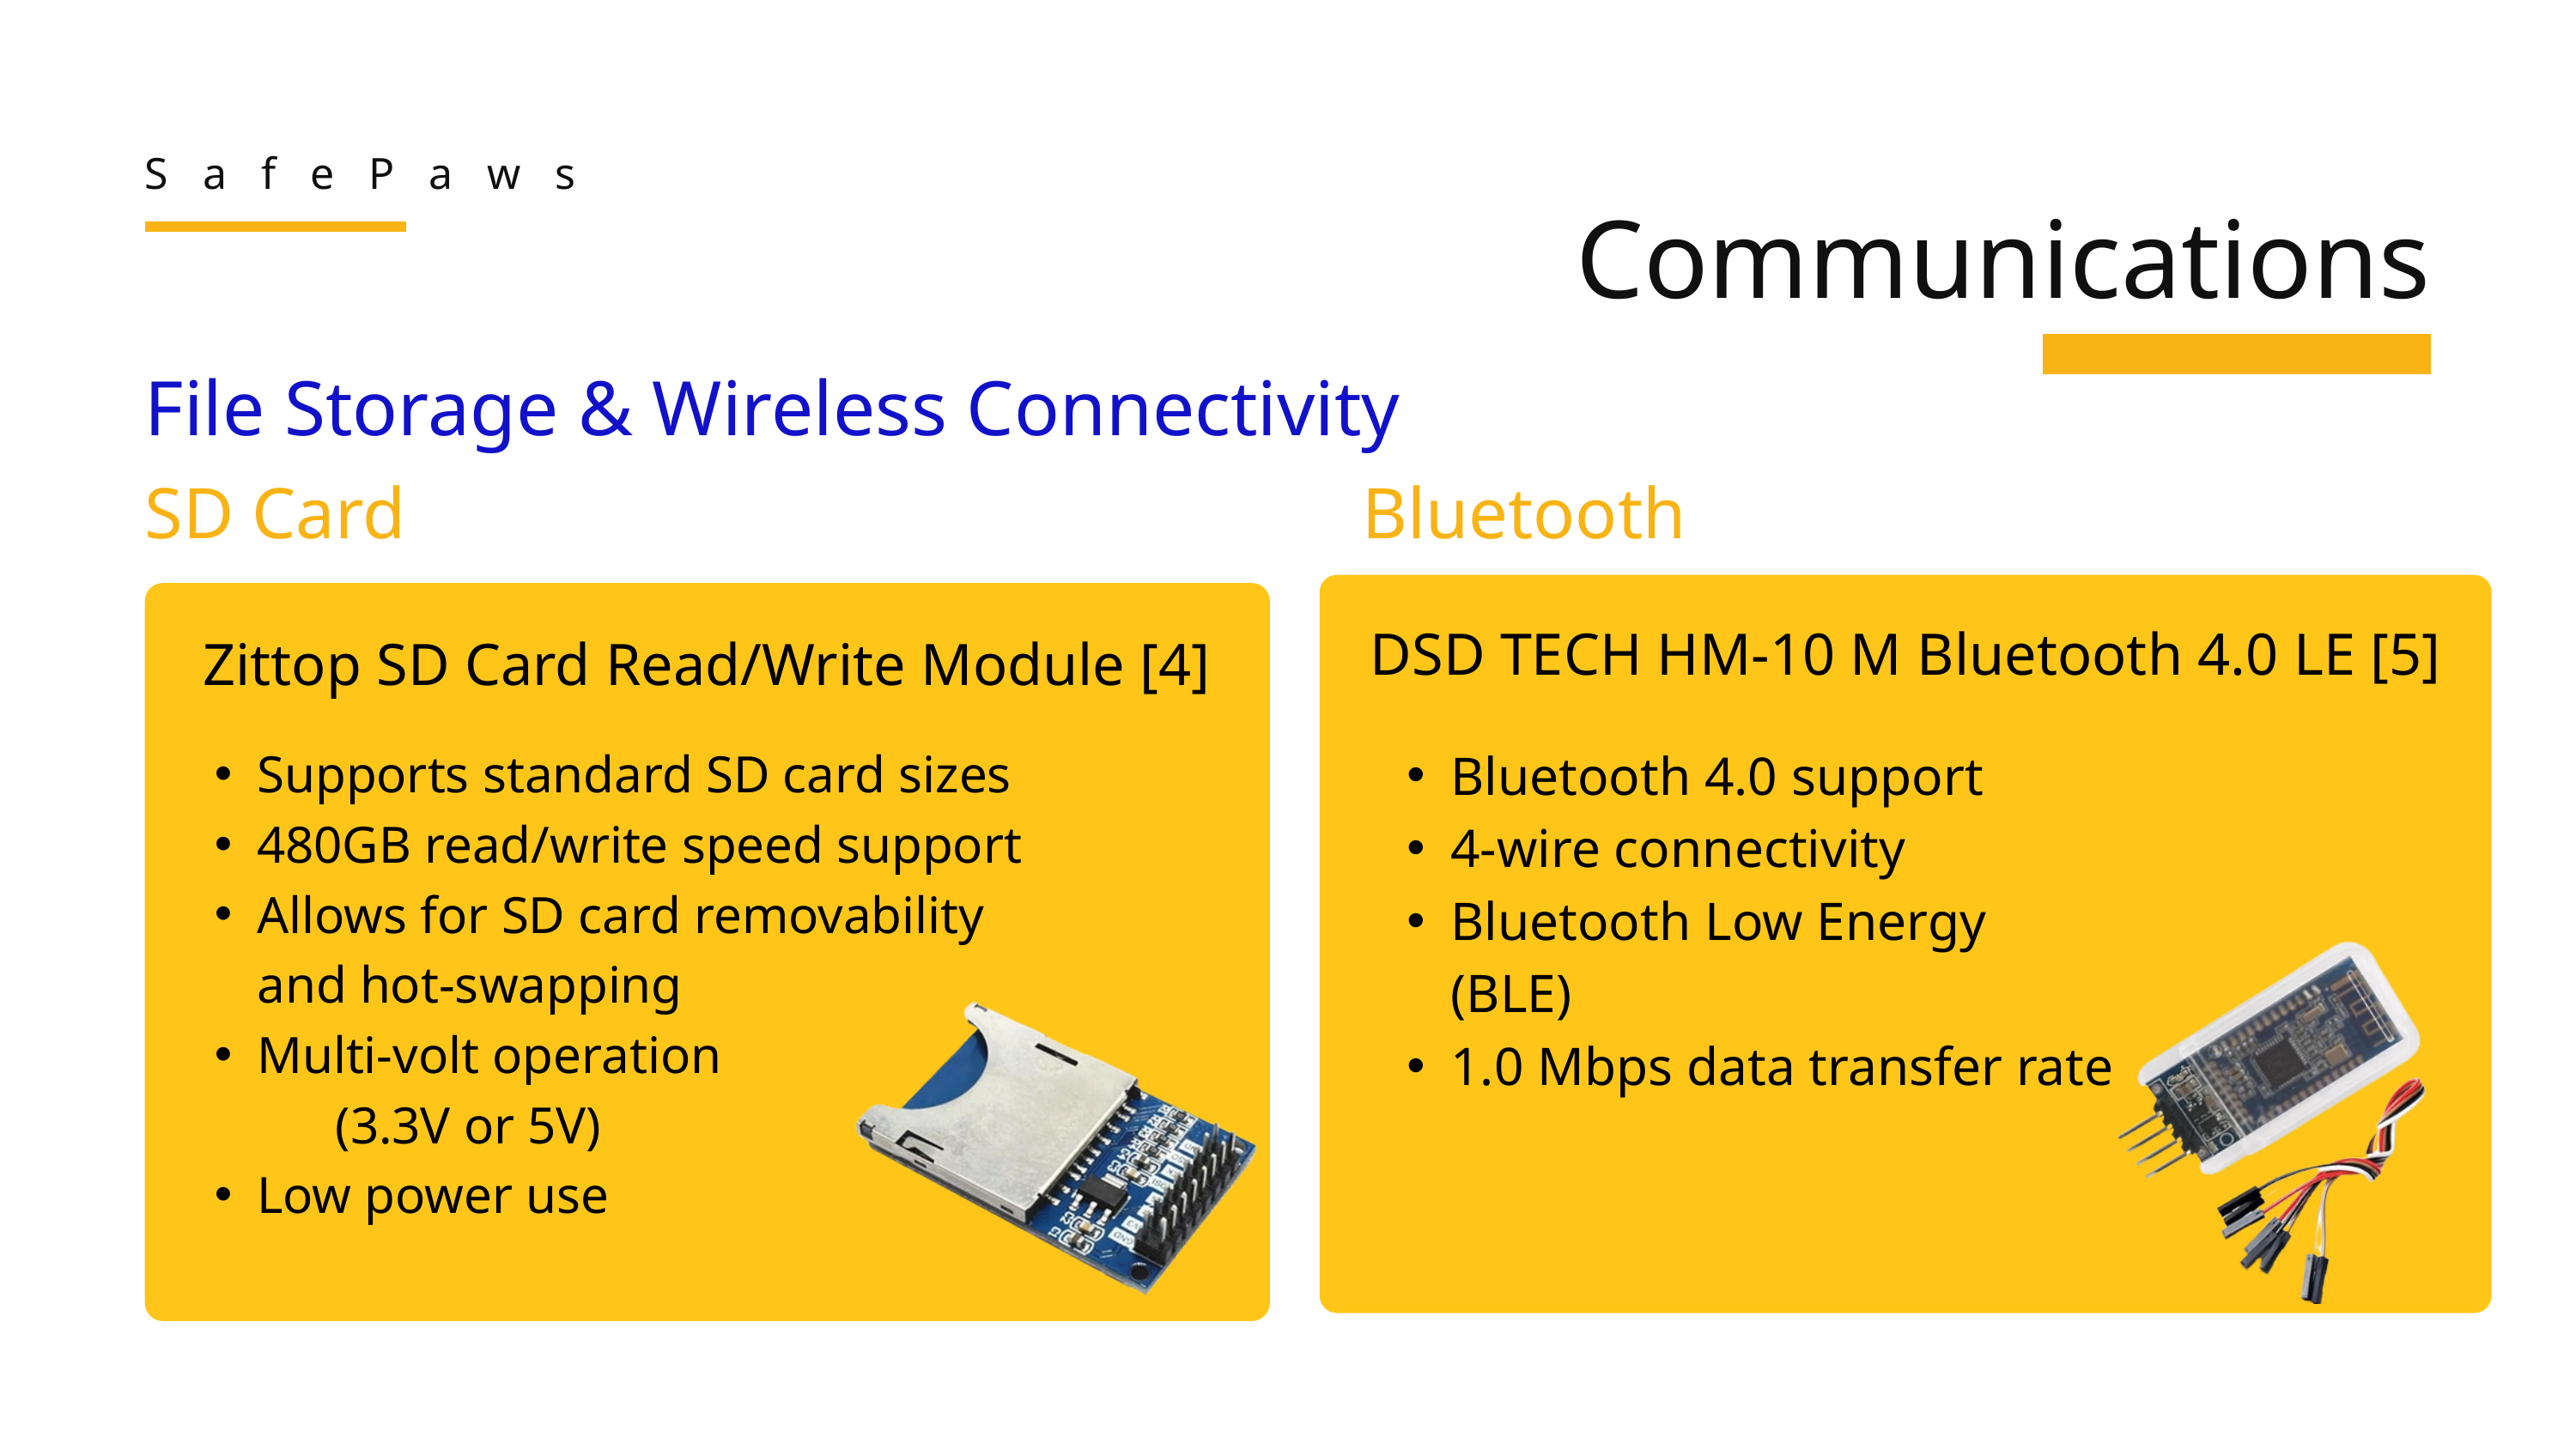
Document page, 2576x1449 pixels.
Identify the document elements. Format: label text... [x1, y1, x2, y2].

text_box Communications [1380, 169, 2432, 320]
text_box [2042, 333, 2432, 375]
text_box SafePaws [144, 137, 778, 198]
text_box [1319, 574, 2492, 1313]
text_box SD Card [144, 487, 1054, 553]
text_box Bluetooth [1362, 487, 2271, 553]
text_box File Storage & Wireless Connectivity [144, 380, 1817, 452]
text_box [144, 582, 1271, 1322]
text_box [144, 221, 407, 232]
